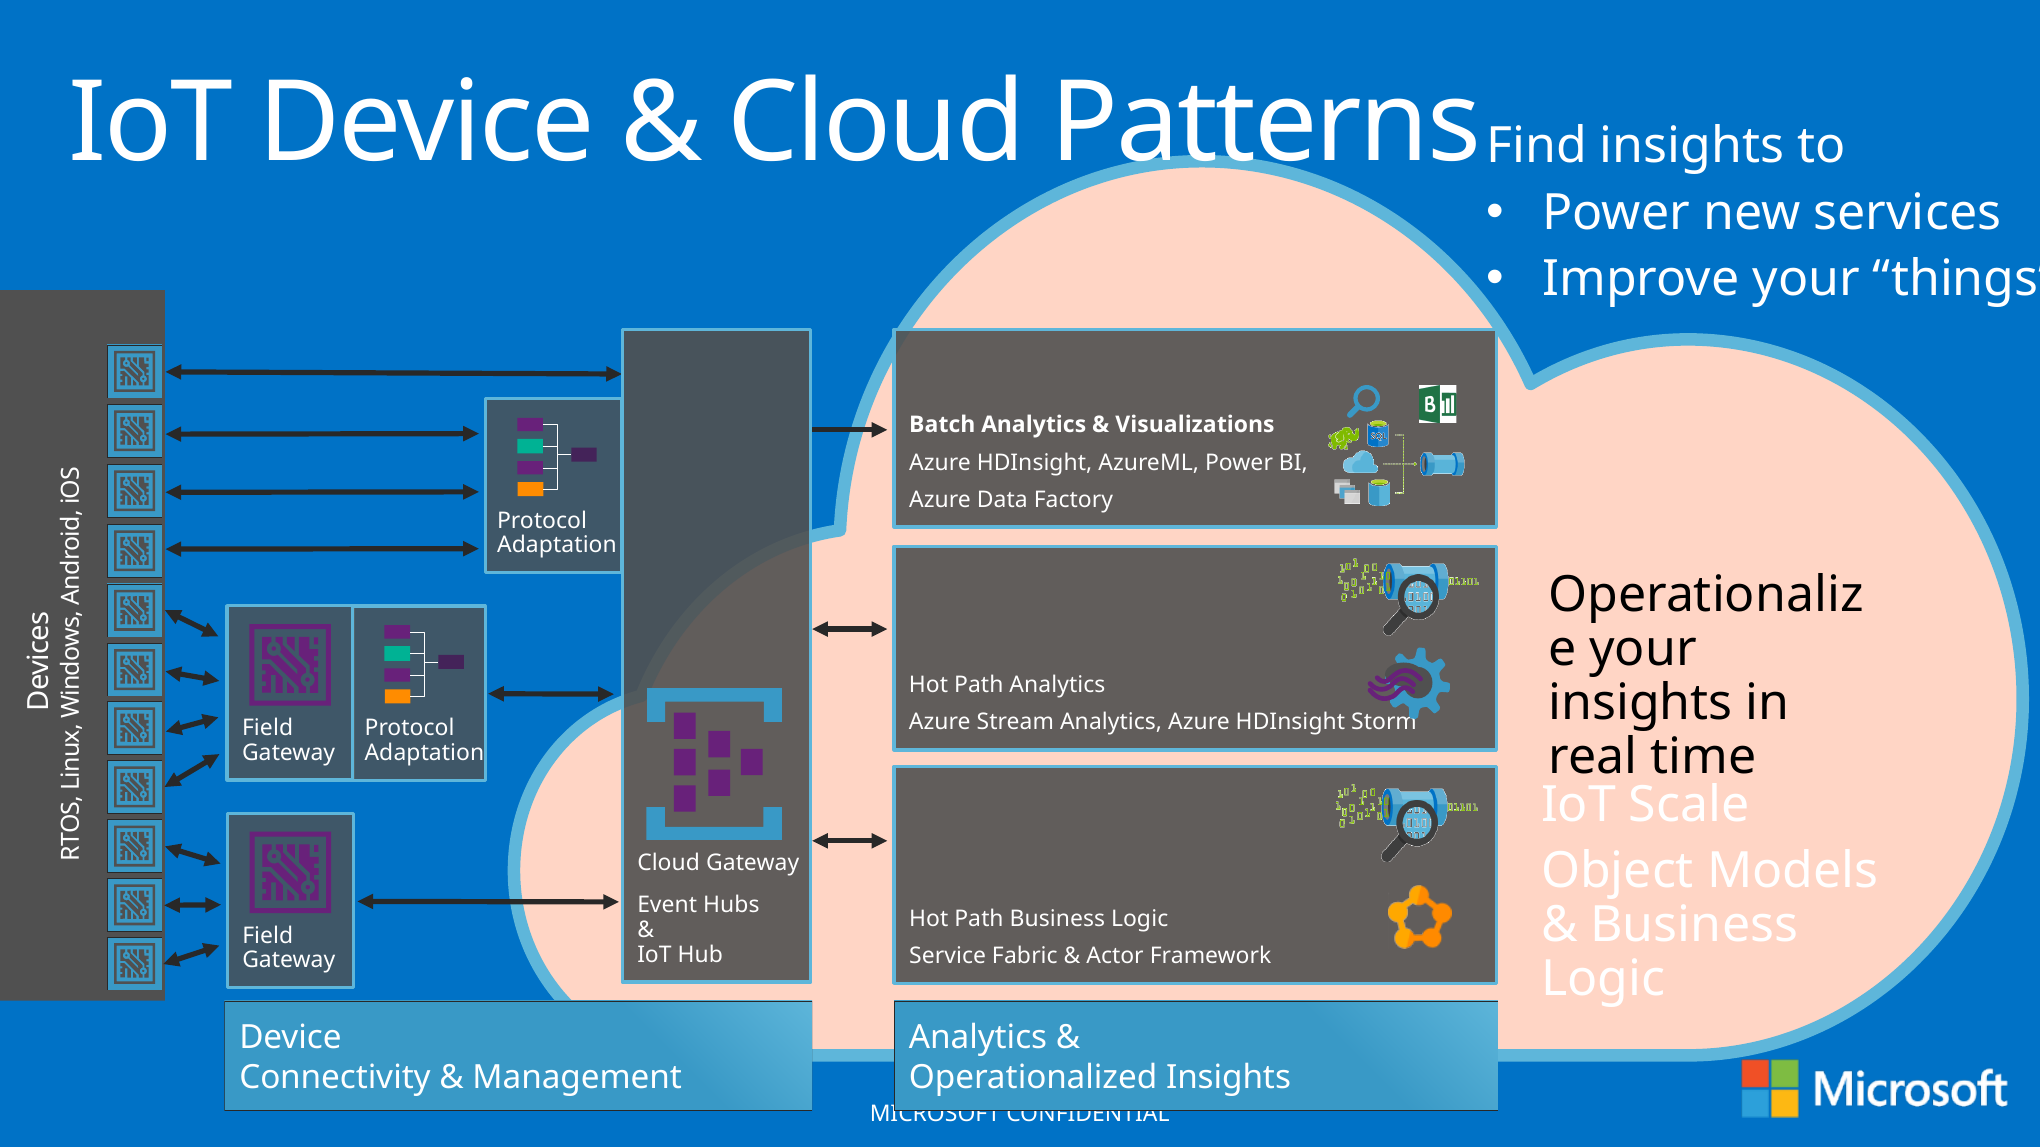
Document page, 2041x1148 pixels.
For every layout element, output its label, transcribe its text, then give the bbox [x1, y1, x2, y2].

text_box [621, 329, 812, 983]
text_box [893, 766, 1497, 984]
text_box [484, 398, 621, 574]
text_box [163, 945, 220, 965]
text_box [165, 671, 220, 682]
text_box Analytics & Operationalized Insights [894, 1000, 1498, 1111]
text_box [352, 605, 486, 781]
text_box [513, 347, 2024, 1057]
picture [1388, 885, 1453, 949]
text_box [0, 289, 166, 1002]
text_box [227, 812, 354, 988]
text_box Device Connectivity & Management [224, 1000, 813, 1111]
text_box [18, 334, 163, 991]
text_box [164, 609, 219, 637]
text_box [893, 329, 1497, 528]
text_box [164, 753, 220, 788]
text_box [226, 605, 352, 781]
picture [1947, 1058, 2010, 1118]
text_box [903, 200, 1456, 328]
text_box Operationalize your insights in real time [1518, 544, 1913, 754]
title IoT Device & Cloud Patterns [45, 48, 1977, 200]
text_box IoT Scale Object Models & Business Logic [1511, 754, 1947, 1148]
text_box Find insights to Power new services Improve your “things” [1456, 95, 2041, 464]
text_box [165, 717, 219, 732]
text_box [165, 371, 621, 375]
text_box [893, 545, 1499, 756]
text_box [164, 846, 221, 864]
